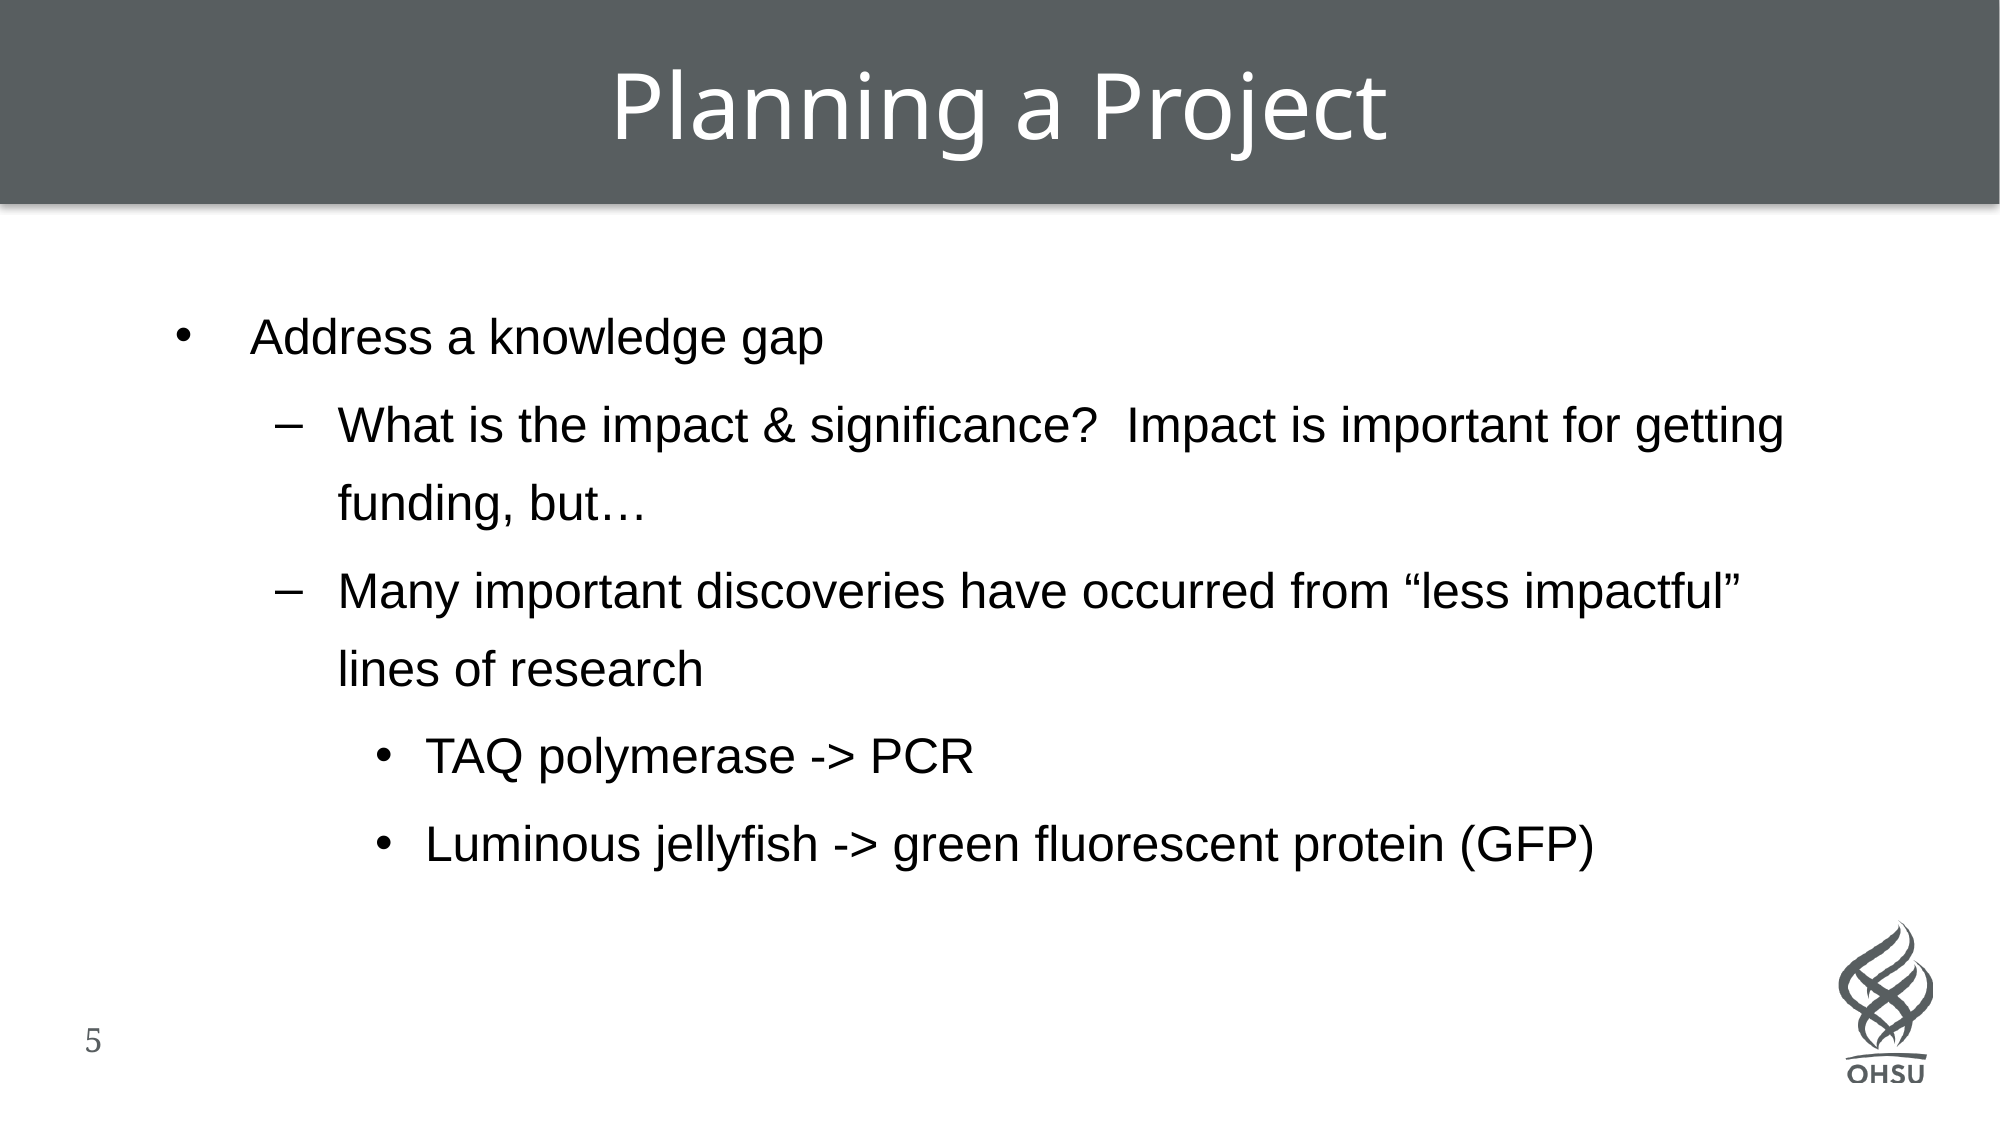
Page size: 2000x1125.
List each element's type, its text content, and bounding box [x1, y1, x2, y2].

list Address a knowledge gap What is the impact & significance? Impact is important for getting funding, but… Many important discoveries have occurred from “less impactful” lines of research TAQ polymerase -> PCR Luminous jellyfish -> green fluorescent protein (GFP) [159, 278, 1808, 1031]
text_box [0, 0, 2000, 205]
text_box Planning a Project [99, 40, 1900, 191]
